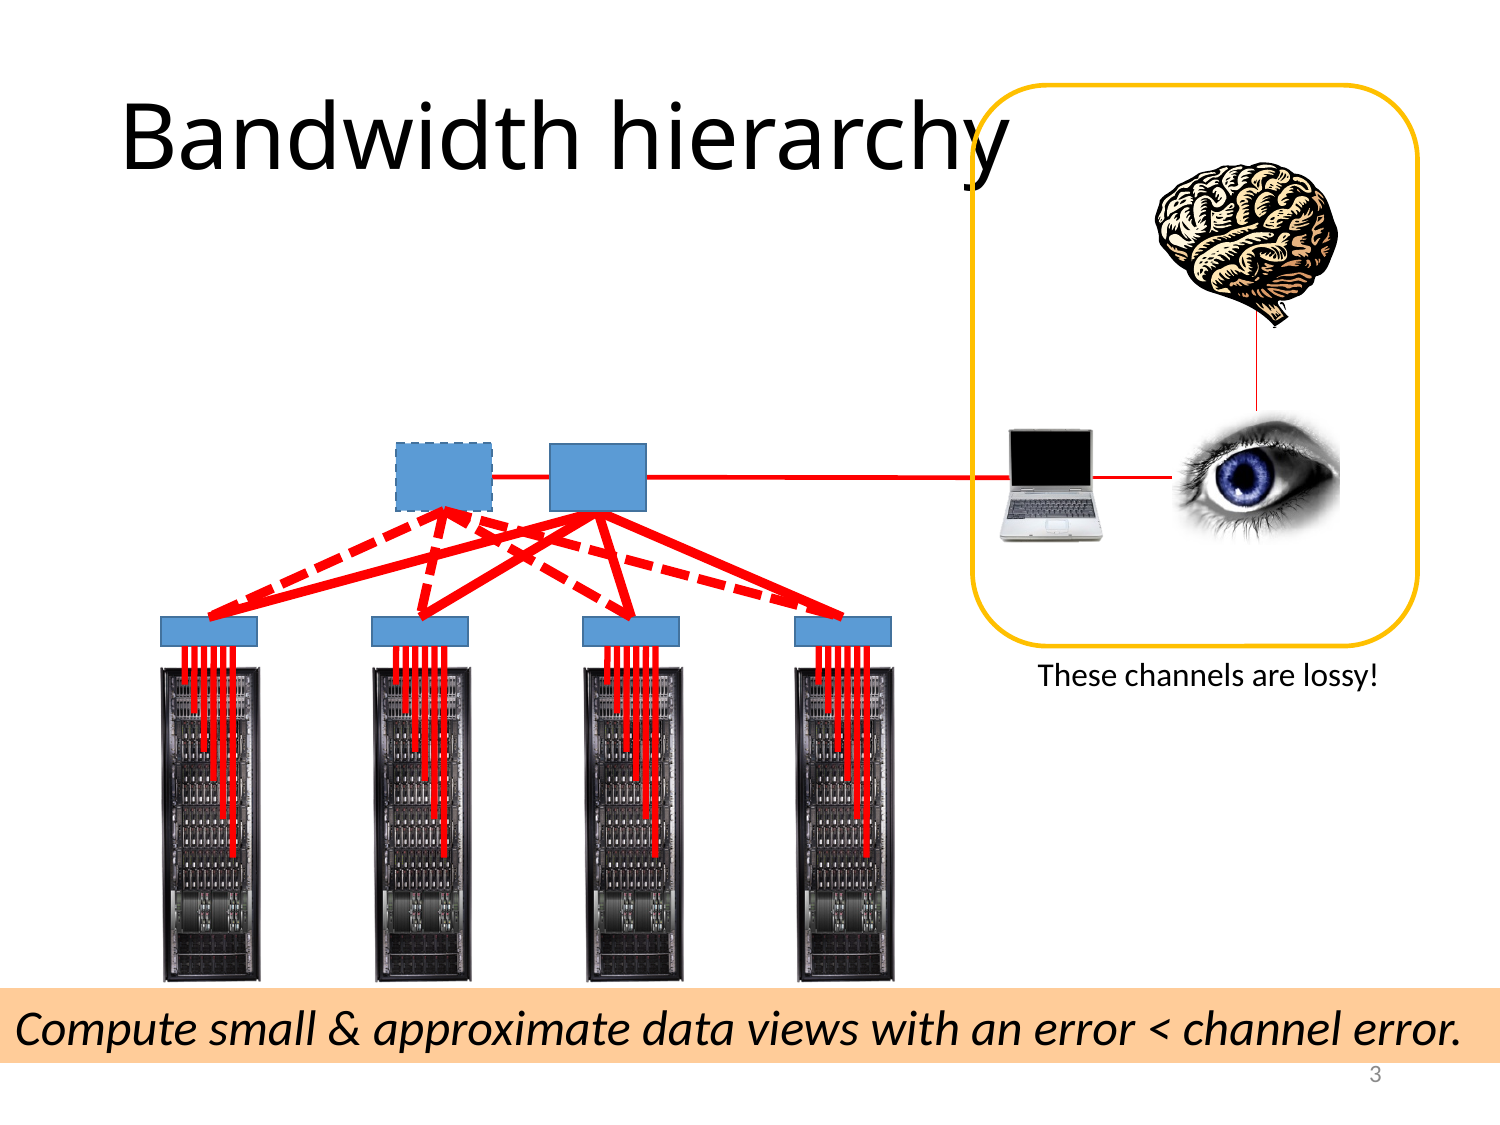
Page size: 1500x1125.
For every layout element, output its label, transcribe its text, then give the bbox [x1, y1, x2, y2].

slide_number 3 [1059, 1042, 1397, 1103]
text_box Compute small & approximate data views with an error < channel error. [0, 988, 1500, 1063]
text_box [972, 85, 1418, 702]
title Bandwidth hierarchy [103, 59, 1397, 221]
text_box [160, 443, 896, 983]
